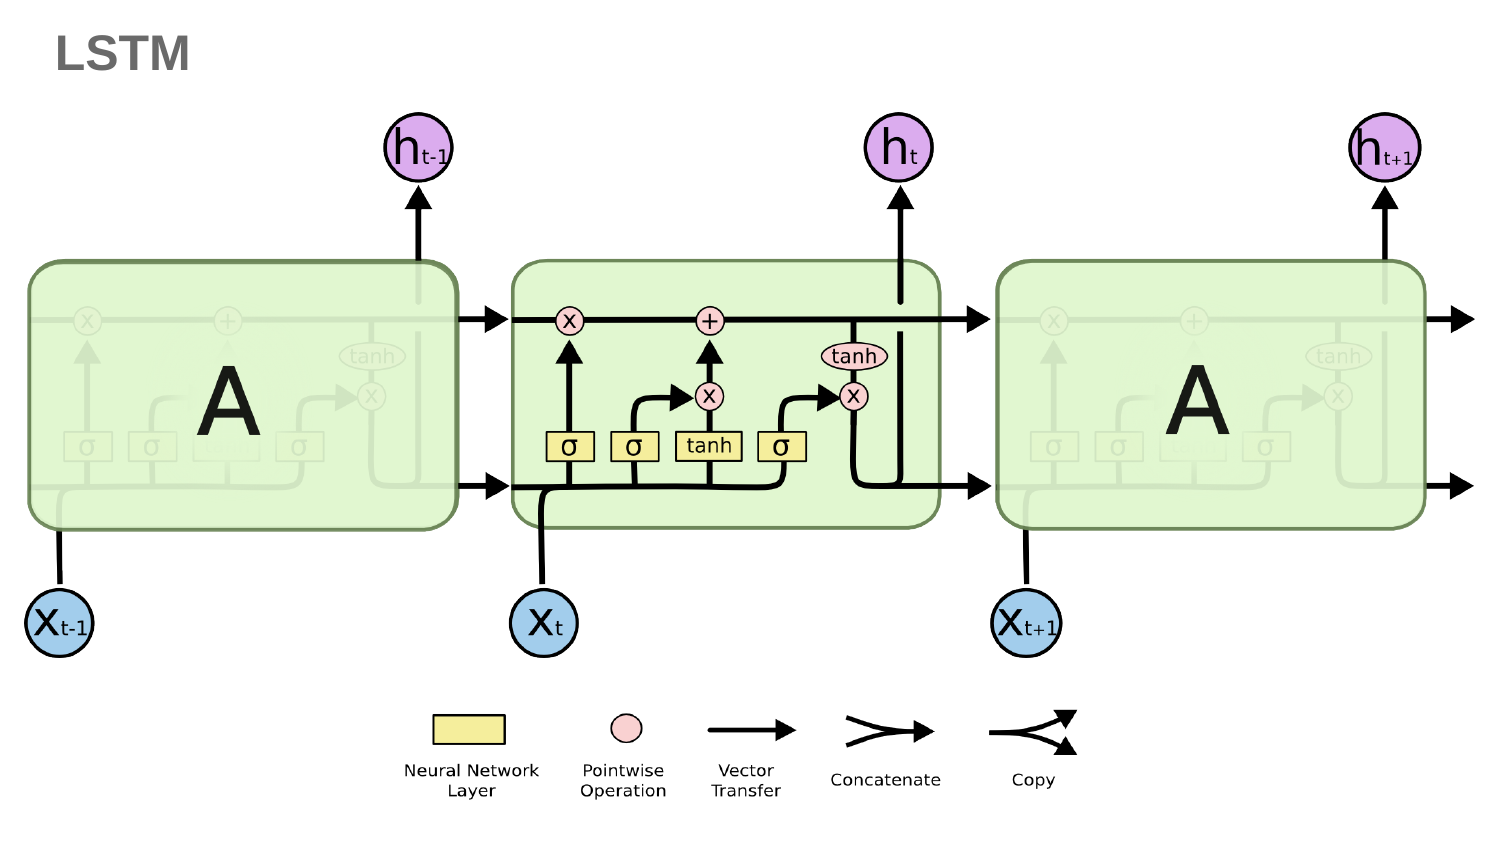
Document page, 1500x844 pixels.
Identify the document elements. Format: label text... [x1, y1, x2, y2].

picture [24, 112, 1476, 659]
title LSTM [39, 28, 1438, 96]
picture [386, 688, 1092, 810]
